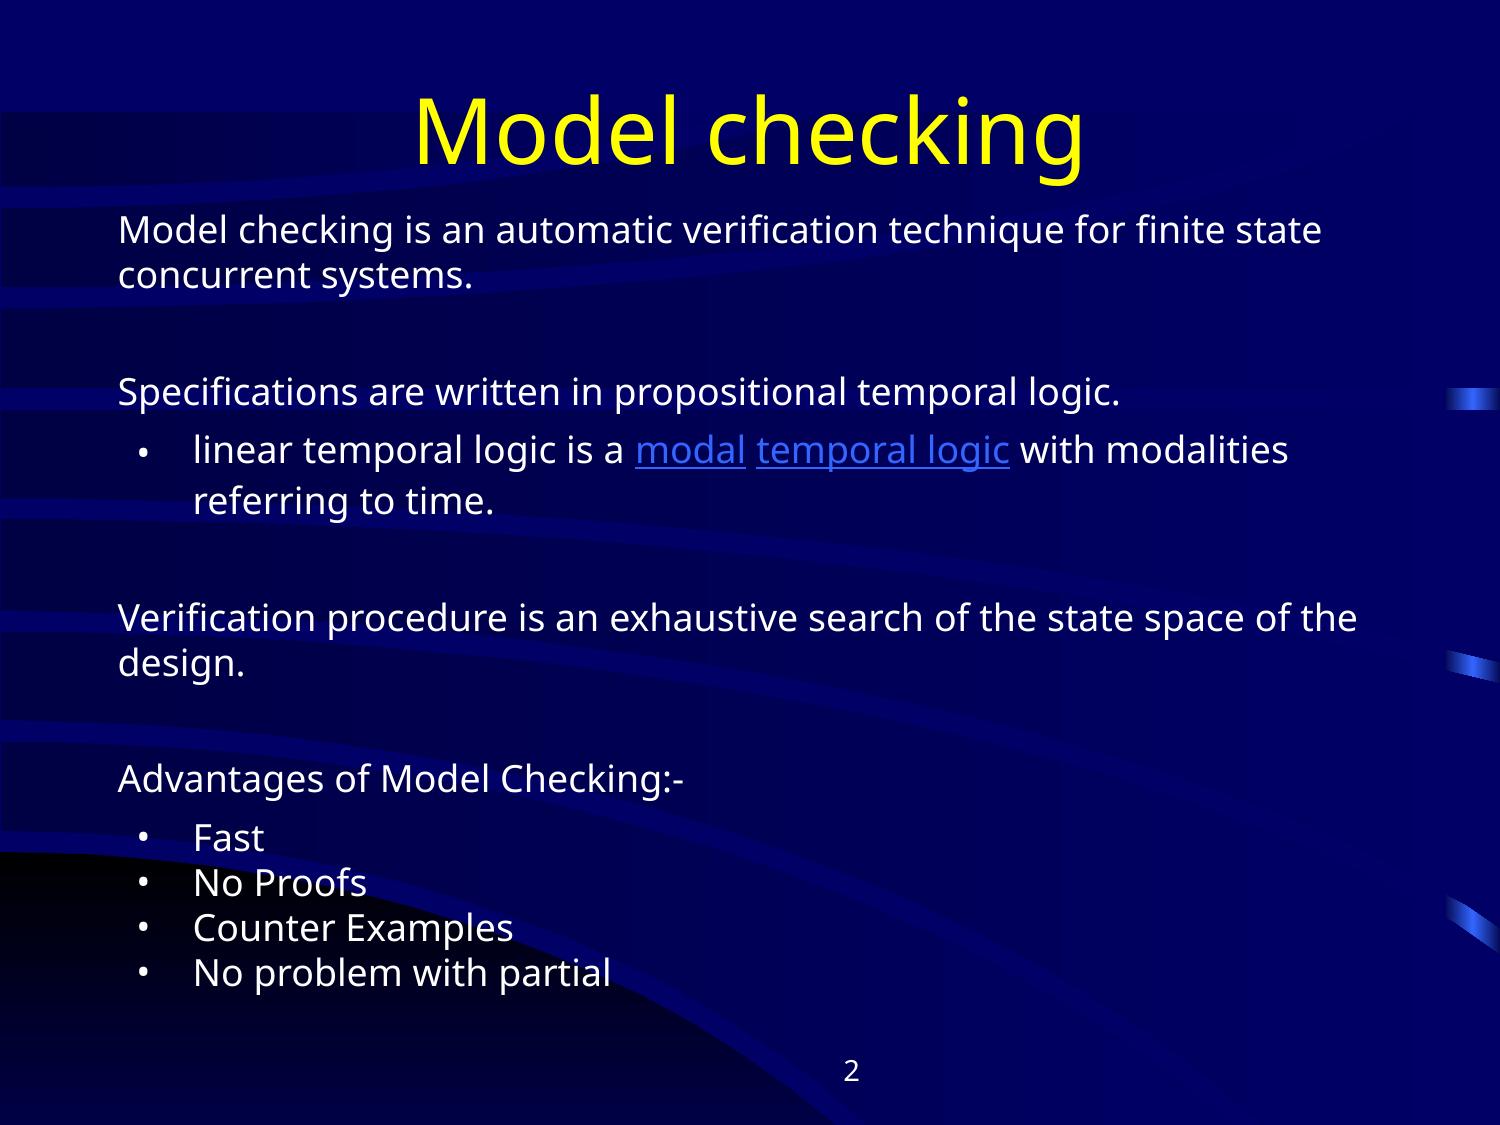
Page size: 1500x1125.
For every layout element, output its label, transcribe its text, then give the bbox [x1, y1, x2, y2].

list Model checking is an automatic verification technique for finite state concurrent systems. Specifications are written in propositional temporal logic. linear temporal logic is a modal temporal logic with modalities referring to time. Verification procedure is an exhaustive search of the state space of the design. Advantages of Model Checking:- Fast No Proofs Counter Examples No problem with partial [102, 190, 1378, 1054]
slide_number ‹#› [562, 1025, 875, 1100]
title Model checking [112, 27, 1388, 230]
